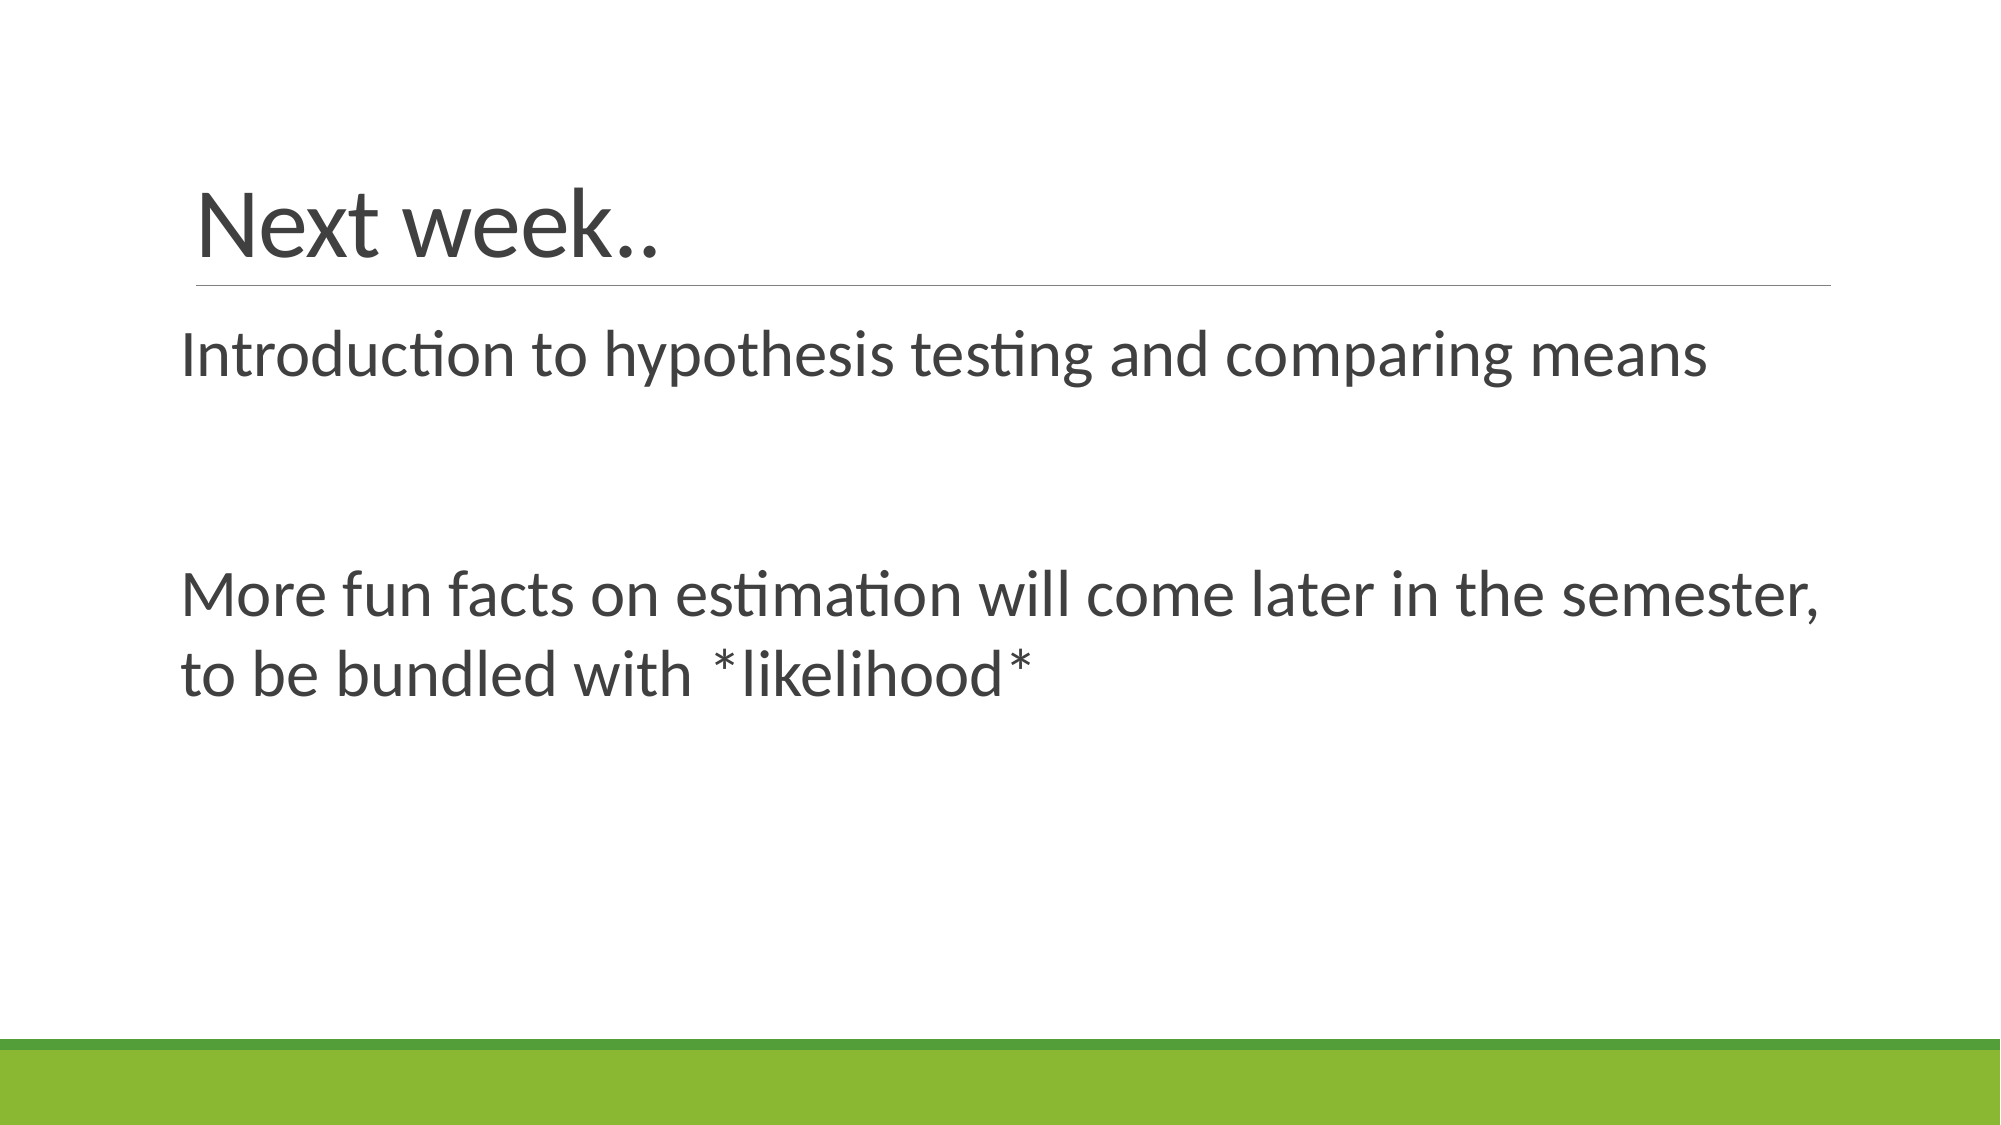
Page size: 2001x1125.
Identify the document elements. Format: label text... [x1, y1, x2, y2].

list Introduction to hypothesis testing and comparing means More fun facts on estimation will come later in the semester, to be bundled with *likelihood* [180, 302, 1830, 963]
title Next week.. [180, 47, 1830, 285]
